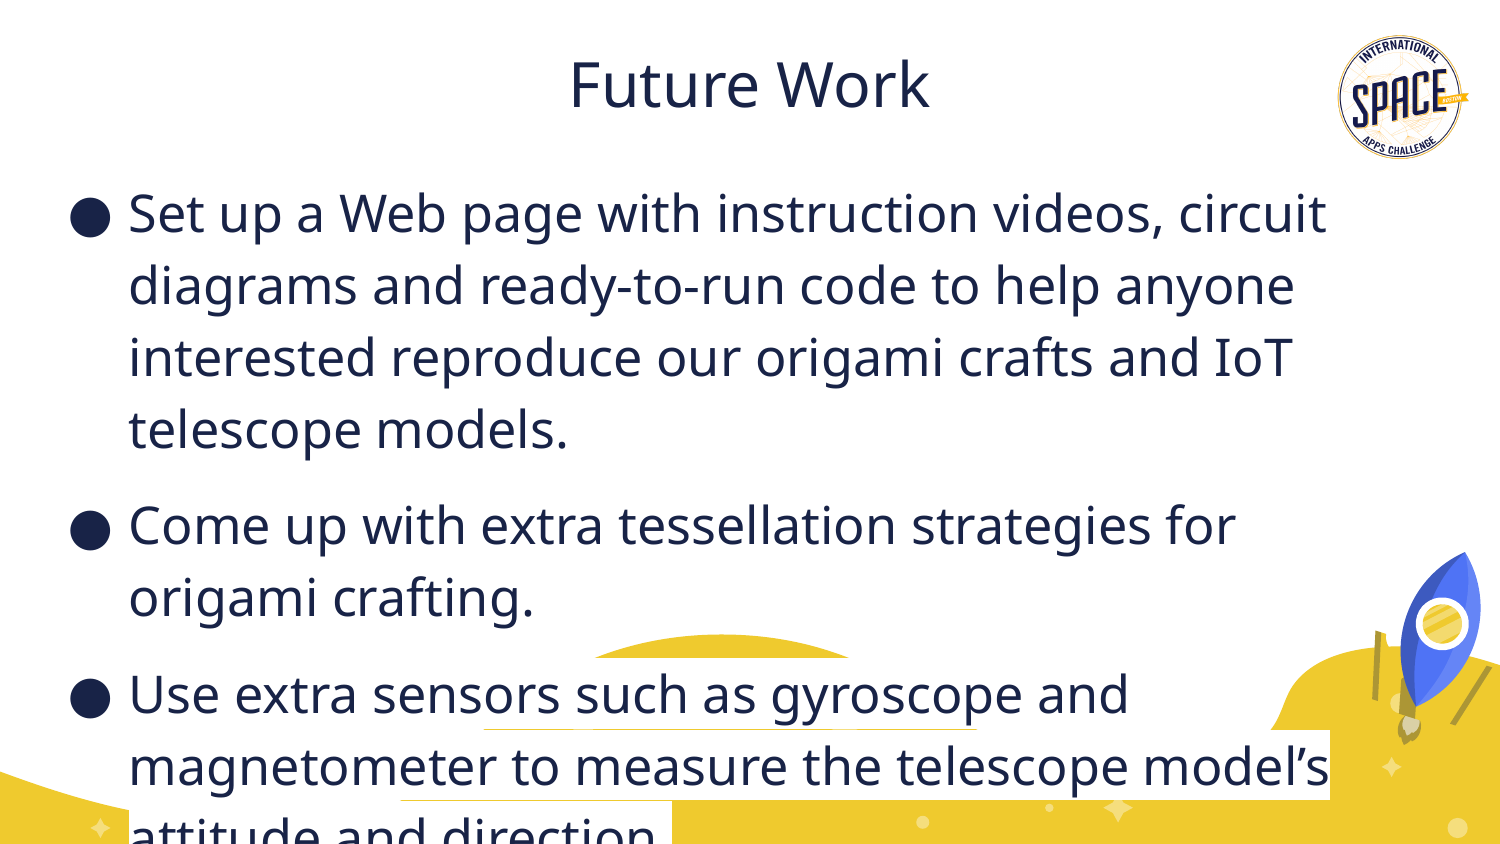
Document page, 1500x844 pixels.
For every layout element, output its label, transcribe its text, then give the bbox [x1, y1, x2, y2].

title Future Work [118, 30, 1329, 124]
text_box Set up a Web page with instruction videos, circuit diagrams and ready-to-run code to help anyone interested reproduce our origami crafts and IoT telescope models. Come up with extra tessellation strategies for origami crafting. Use extra sensors such as gyroscope and magnetometer to measure the telescope model’s attitude and direction. Study how origami techniques can solve other challenges; Can we fold and unfold ISS modules, complex satellites or even houses? [38, 156, 1444, 844]
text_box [1355, 540, 1500, 756]
picture [1333, 27, 1474, 168]
